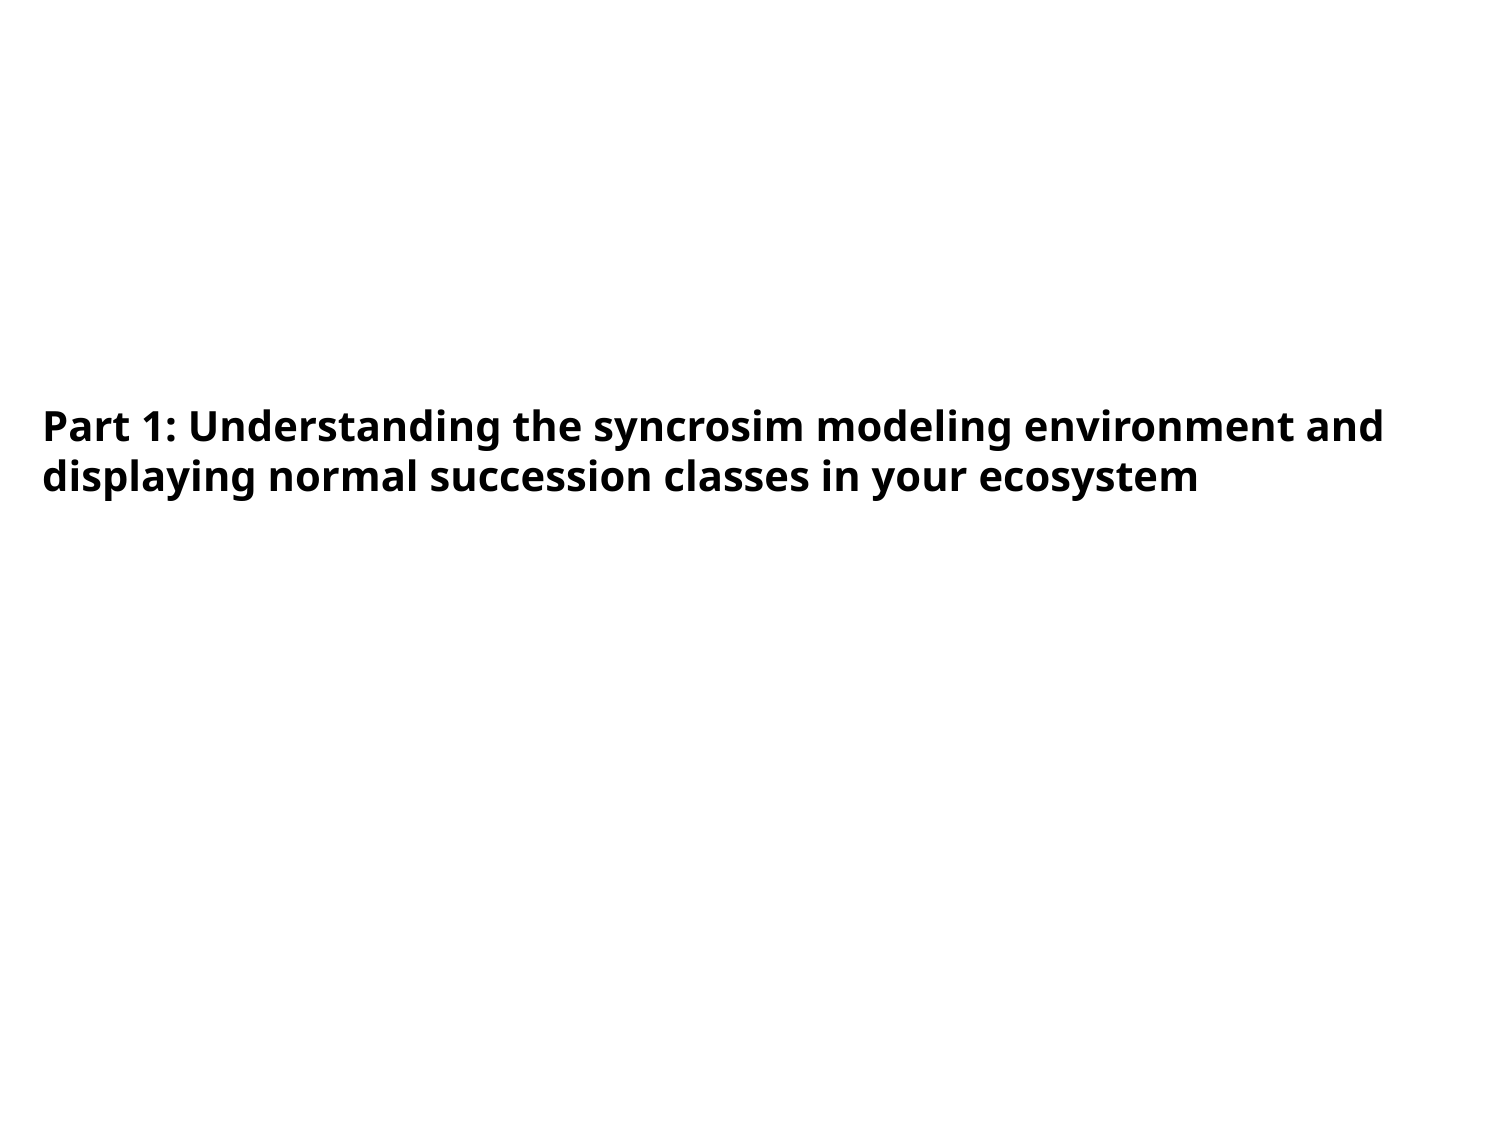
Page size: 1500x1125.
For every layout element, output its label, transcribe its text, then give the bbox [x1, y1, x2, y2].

text_box Part 1: Understanding the syncrosim modeling environment and displaying normal succession classes in your ecosystem [26, 391, 1473, 507]
